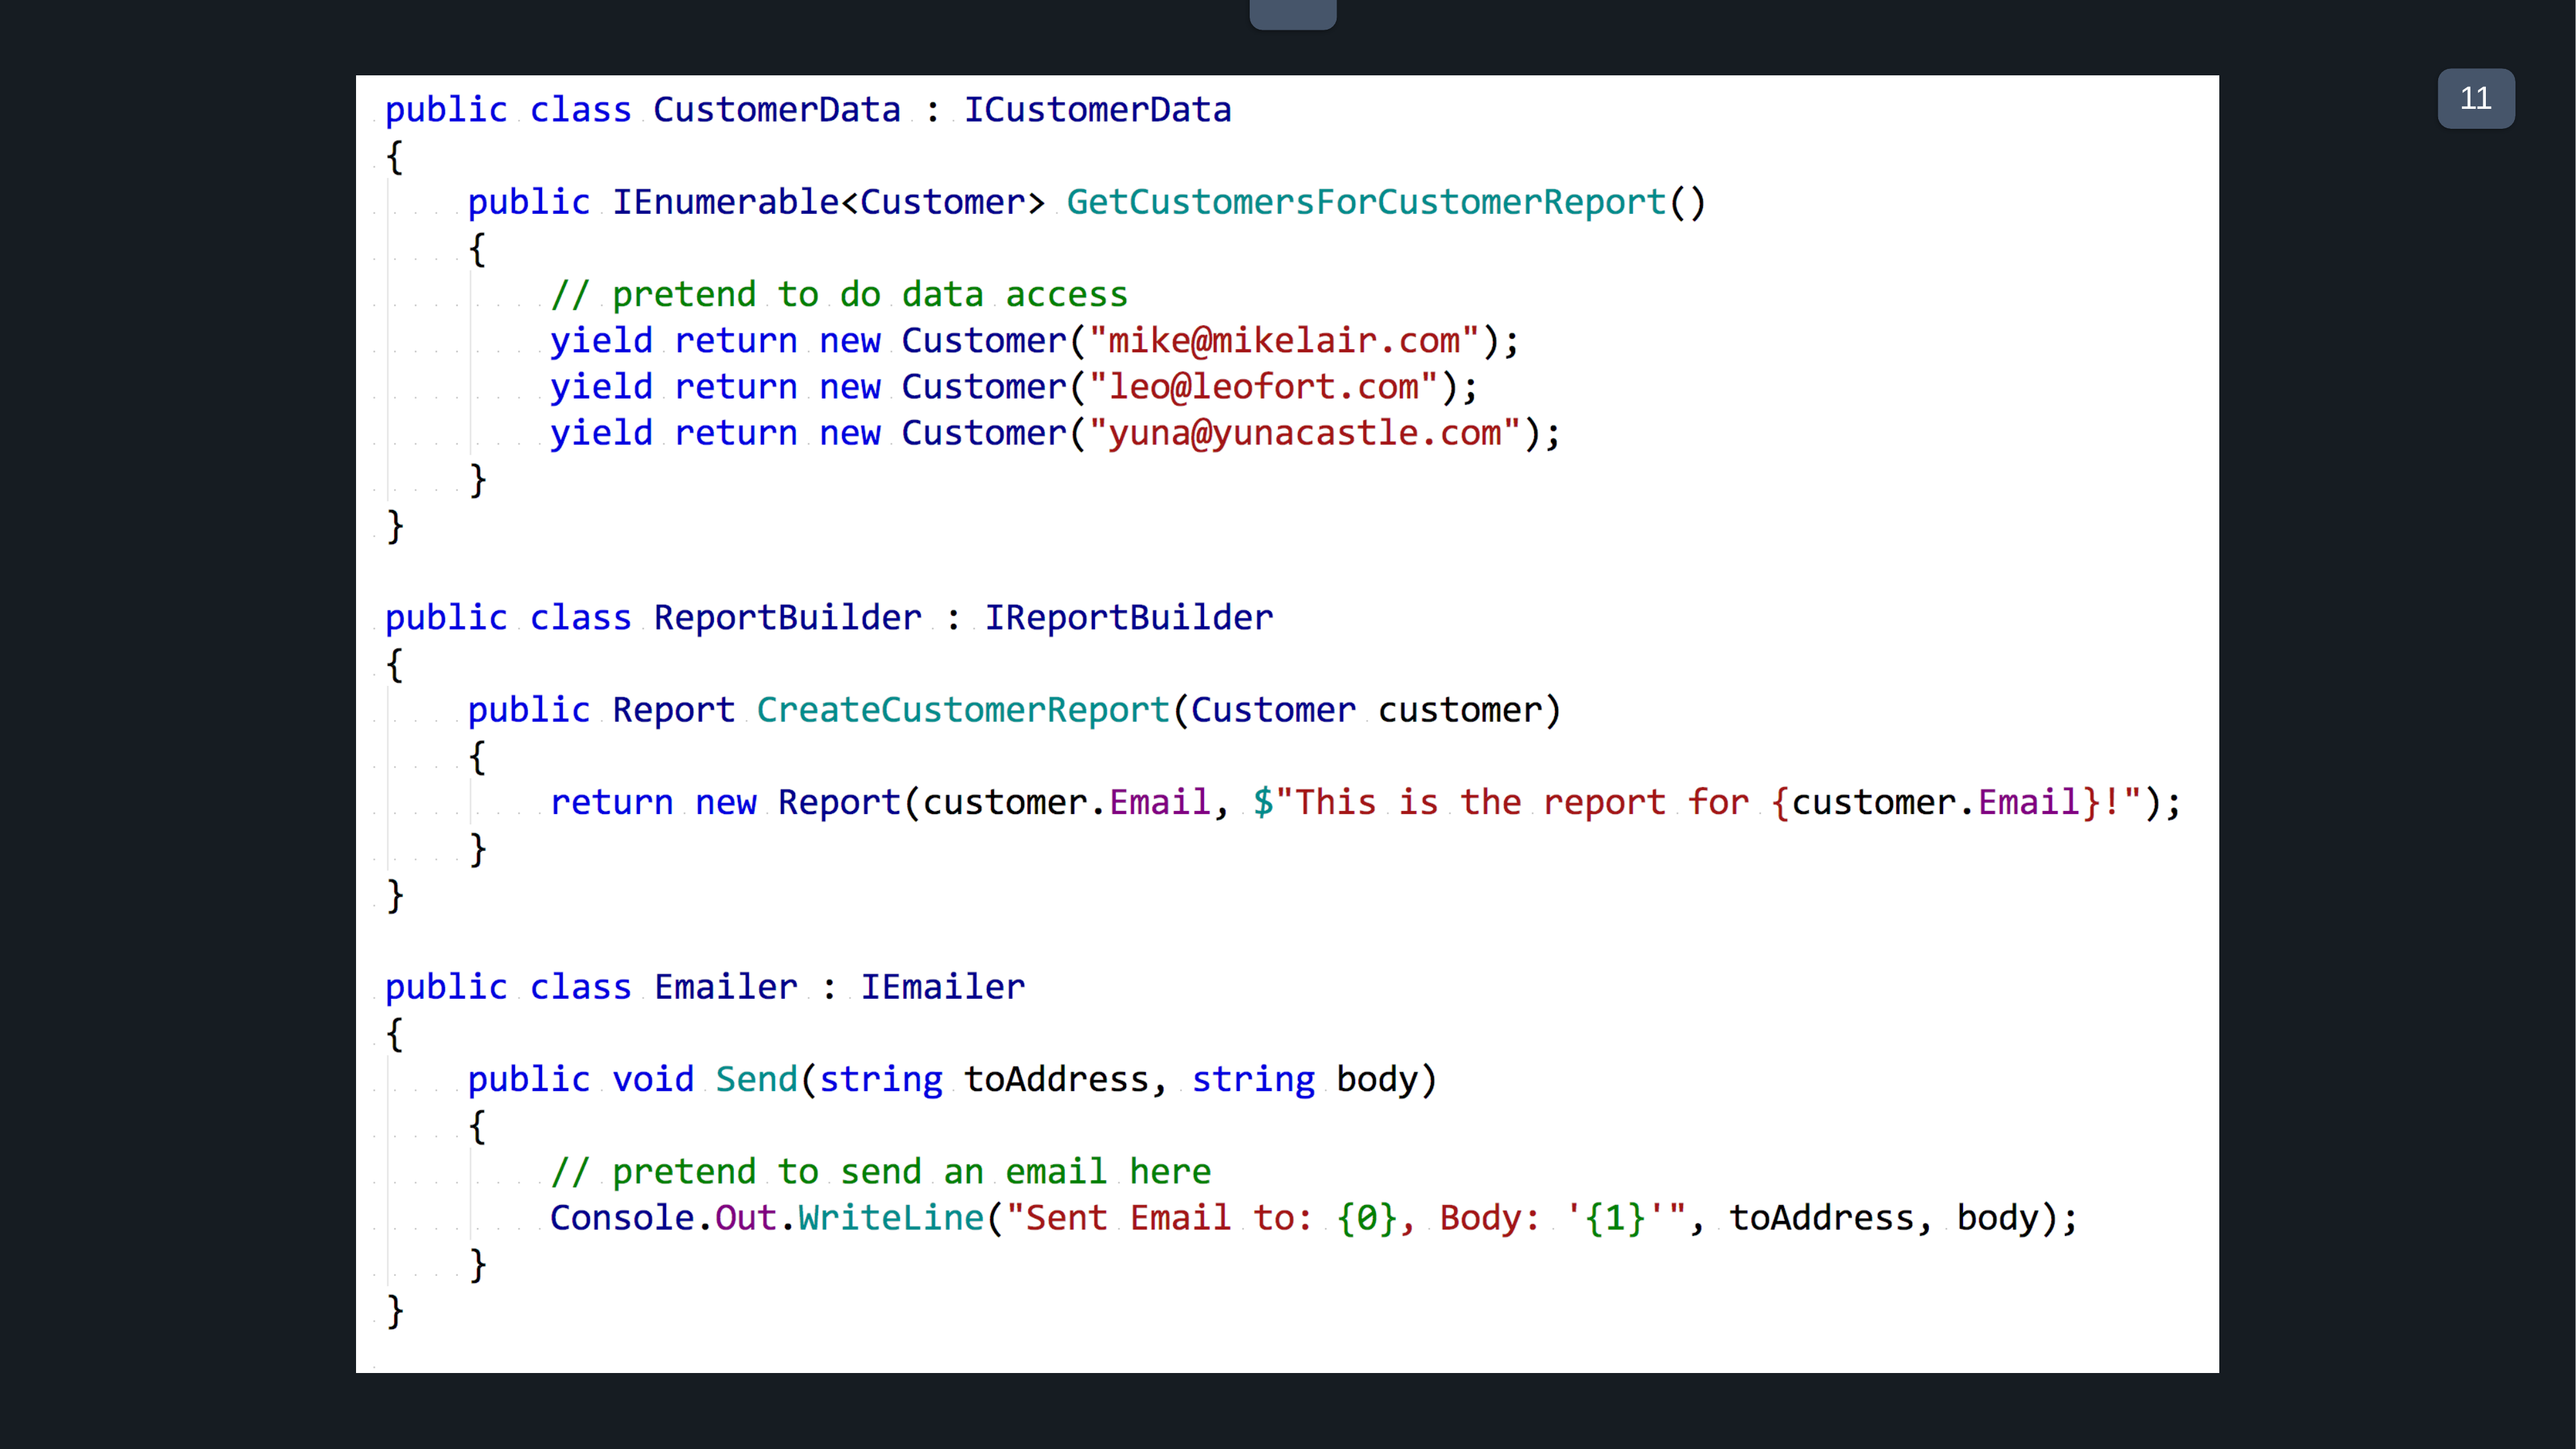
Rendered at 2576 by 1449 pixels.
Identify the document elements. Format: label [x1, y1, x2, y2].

picture [356, 75, 2220, 1374]
